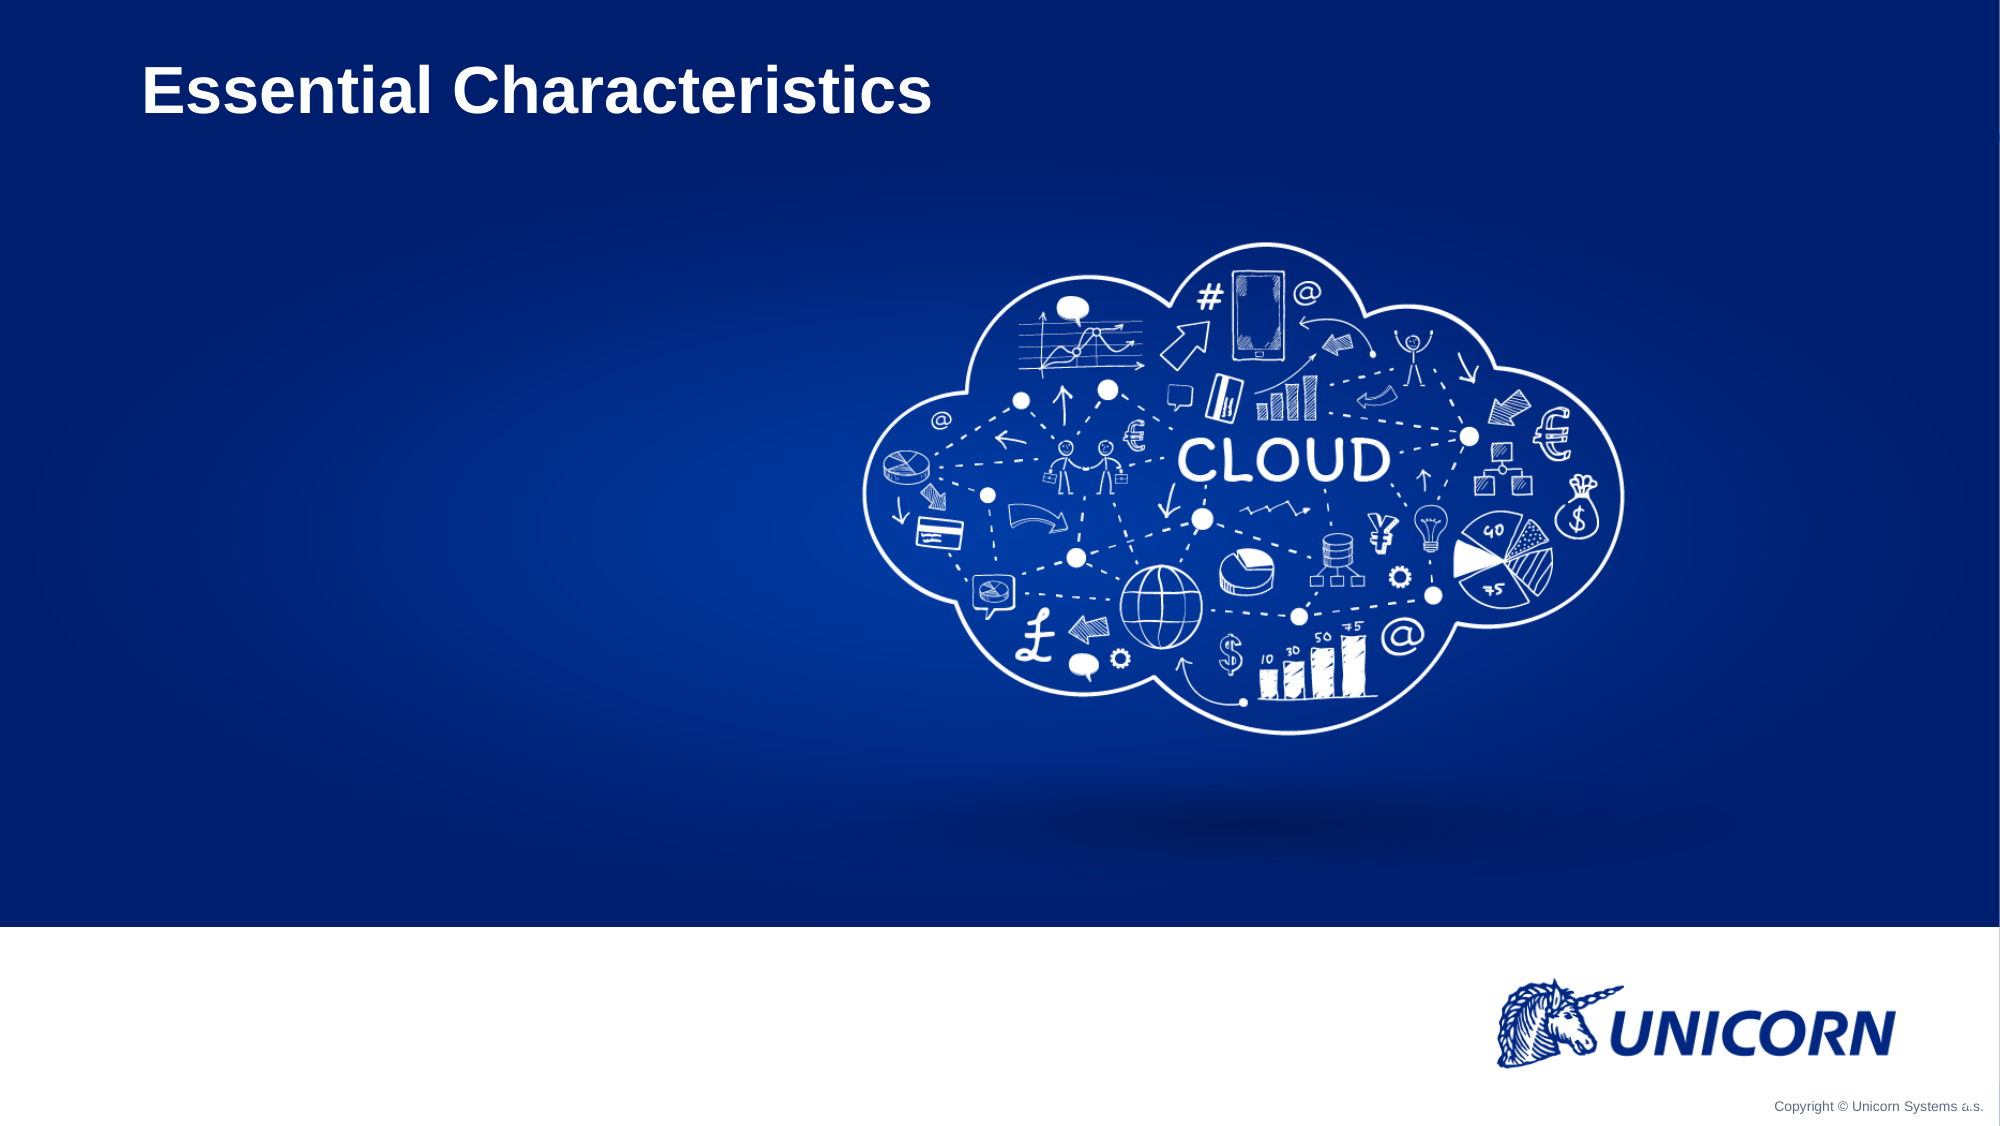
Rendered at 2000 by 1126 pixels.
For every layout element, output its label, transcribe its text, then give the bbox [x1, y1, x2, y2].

picture [0, 0, 2000, 1126]
title Essential Characteristics [0, 37, 1882, 132]
slide_number 7 [1933, 1074, 2000, 1126]
footer Copyright © Unicorn Systems a.s. [1325, 1076, 1933, 1126]
